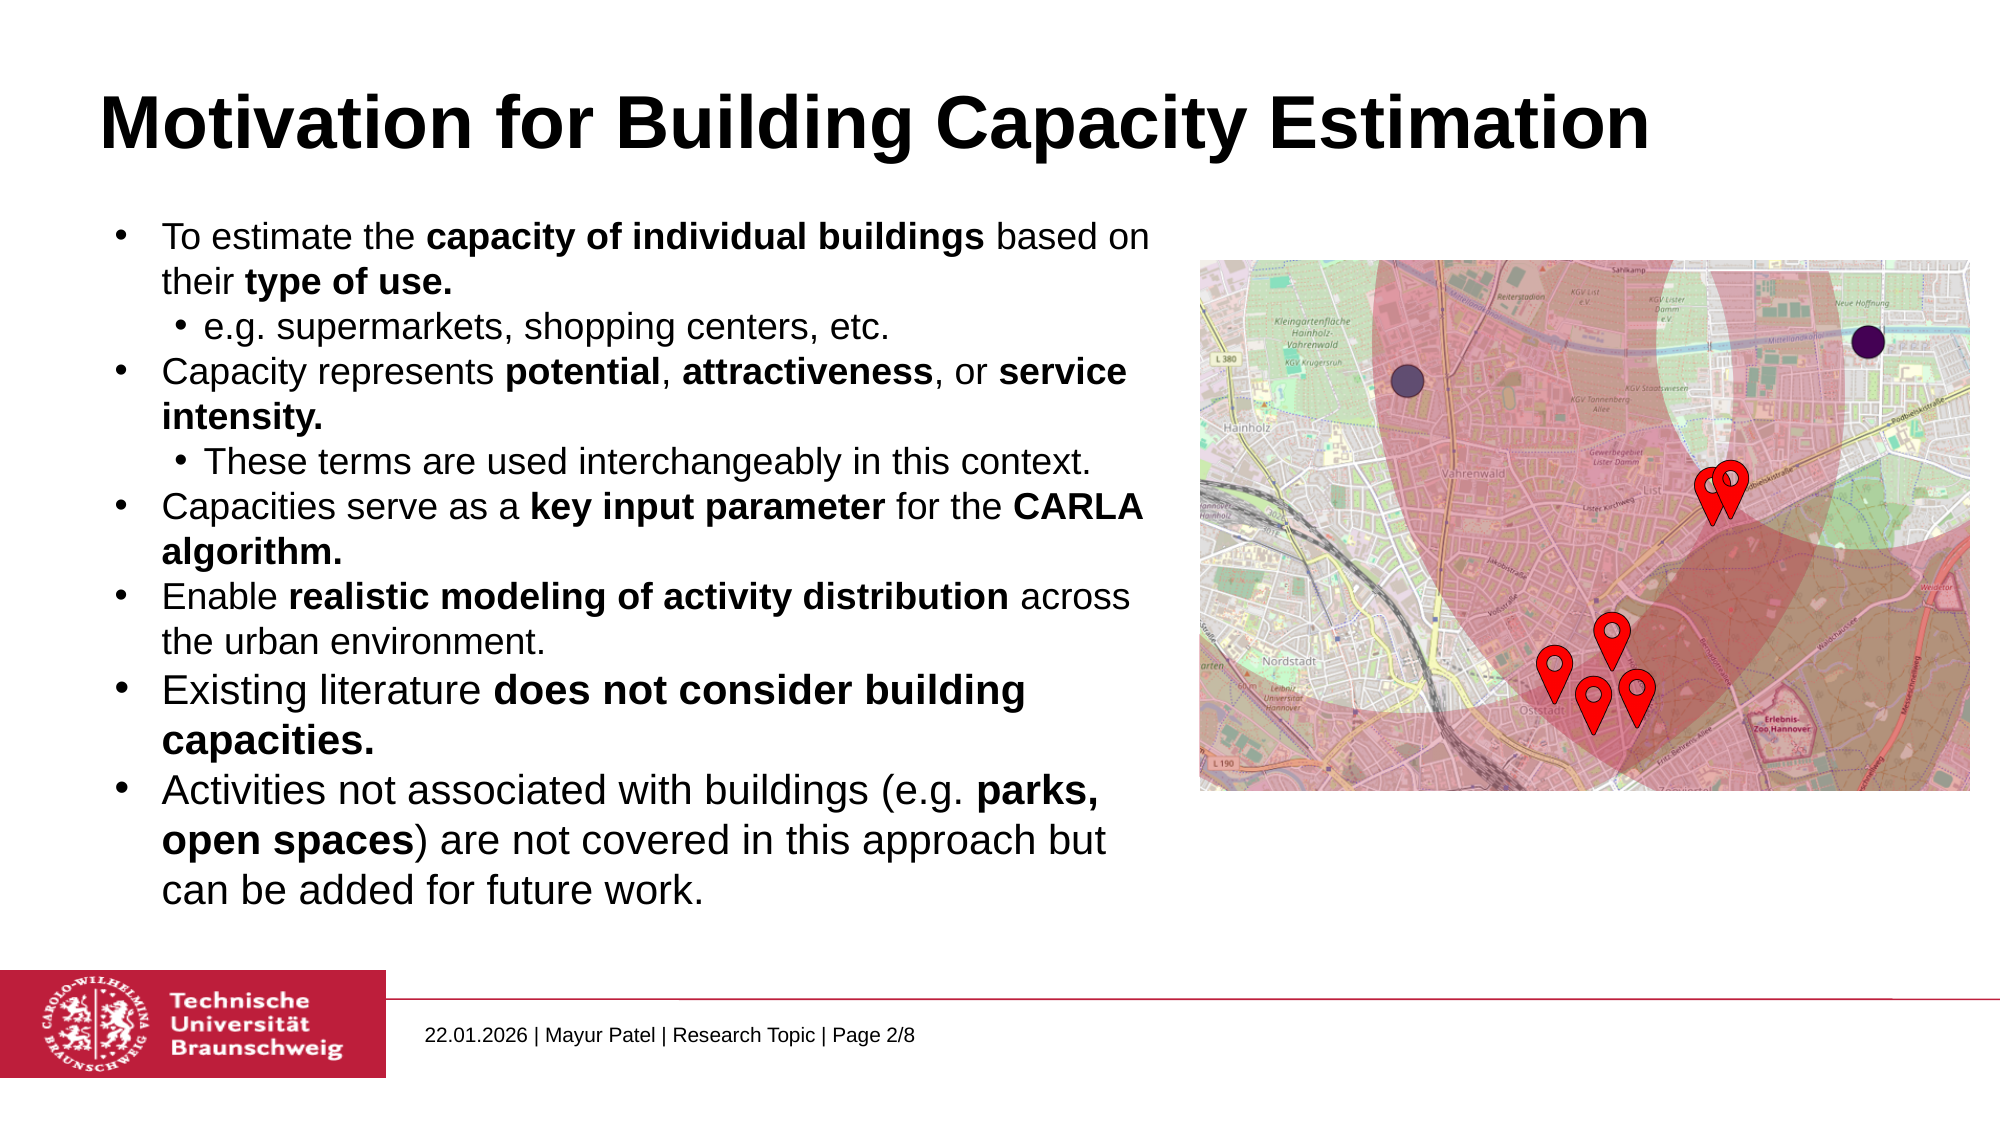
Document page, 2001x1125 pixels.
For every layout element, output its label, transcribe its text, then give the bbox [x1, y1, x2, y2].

picture [1198, 259, 1970, 792]
title Motivation for Building Capacity Estimation [100, 47, 1932, 165]
list To estimate the capacity of individual buildings based on their type of use. e.g. supermarkets, shopping centers, etc. Capacity represents potential, attractiveness, or service intensity. These terms are used interchangeably in this context. Capacities serve as a key input parameter for the CARLA algorithm. Enable realistic modeling of activity distribution across the urban environment. Existing literature does not consider building capacities. Activities not associated with buildings (e.g. parks, open spaces) are not covered in this approach but can be added for future work. [99, 204, 1199, 921]
picture [0, 970, 386, 1078]
